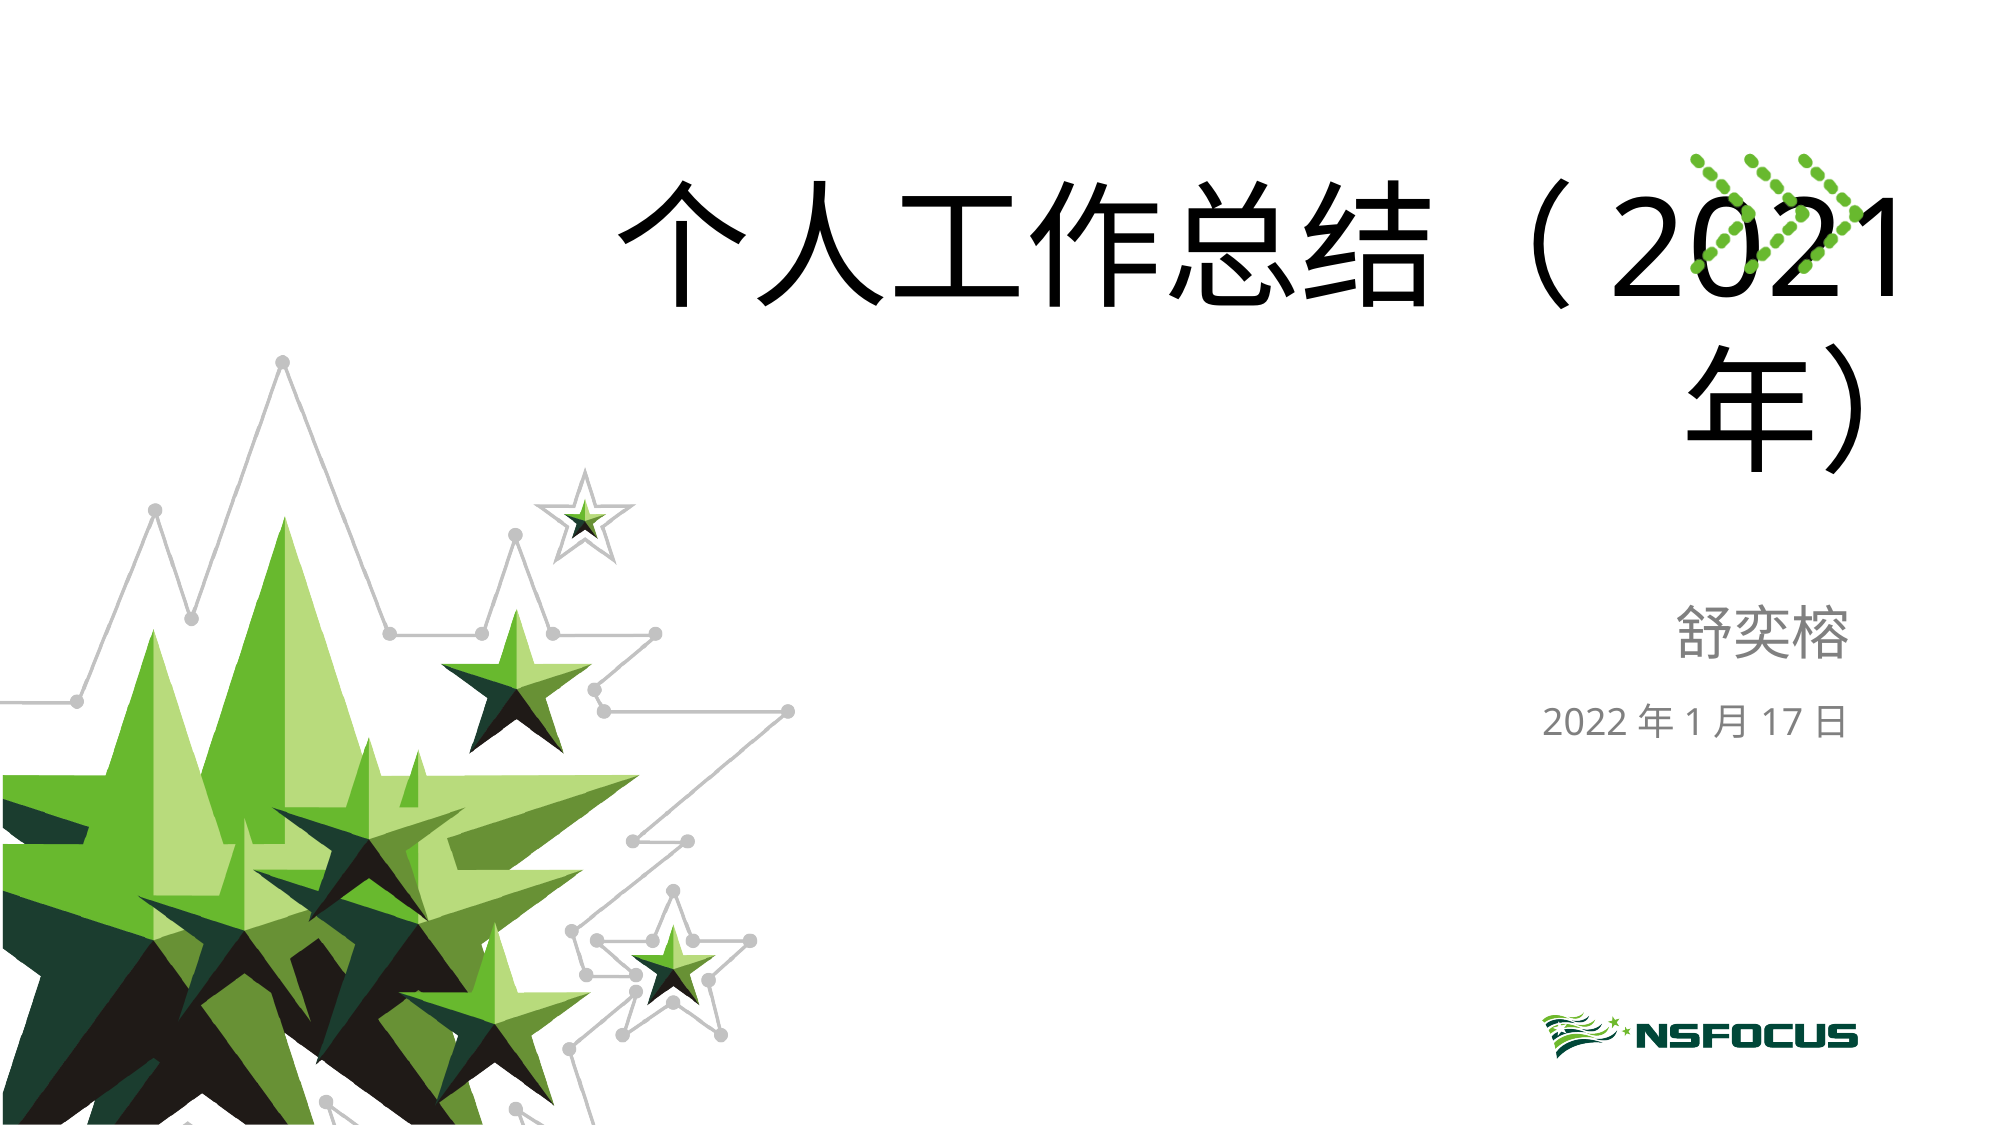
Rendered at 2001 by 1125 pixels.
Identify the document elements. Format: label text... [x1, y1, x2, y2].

picture [1689, 153, 1865, 276]
picture [1542, 1012, 1858, 1059]
subtitle 舒奕榕 2022年1月17日 [882, 571, 1865, 787]
picture [0, 355, 795, 1125]
title 个人工作总结（2021年） [365, 104, 1972, 496]
